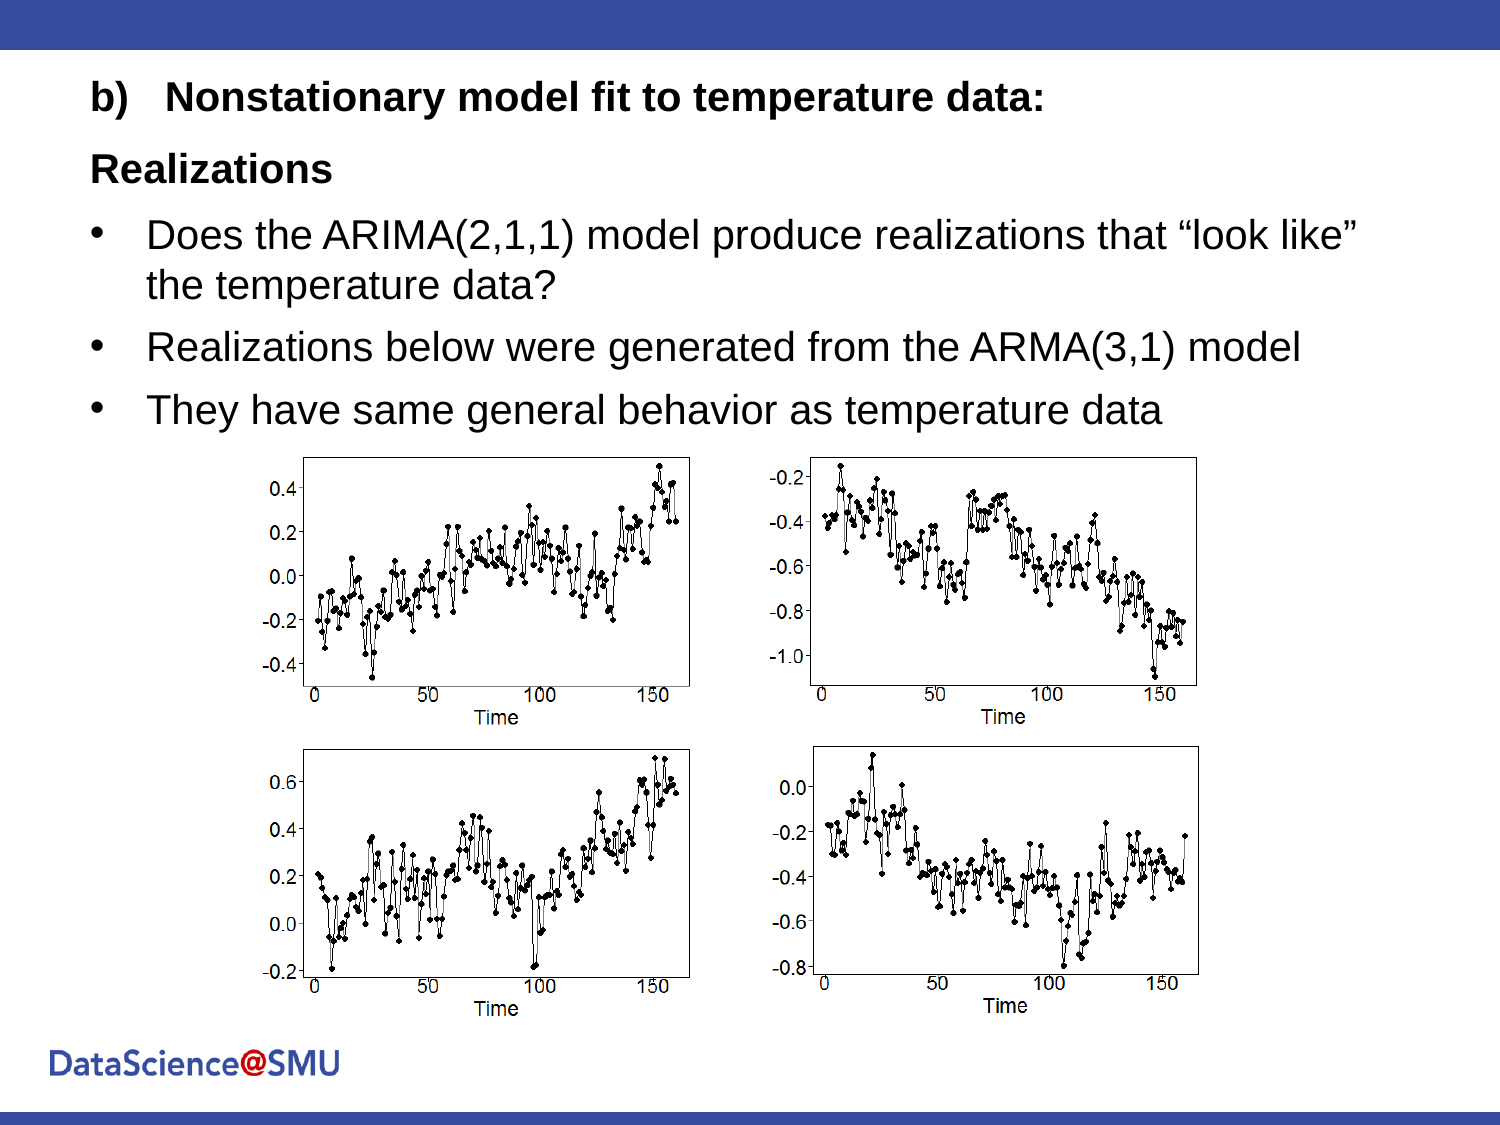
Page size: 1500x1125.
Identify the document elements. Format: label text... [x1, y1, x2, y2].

picture [262, 449, 698, 726]
text_box Realizations [74, 134, 525, 199]
picture [50, 1049, 339, 1076]
text_box Nonstationary model fit to temperature data: [74, 62, 1428, 127]
text_box Does the ARIMA(2,1,1) model produce realizations that “look like” the temperature data? Realizations below were generated from the ARMA(3,1) model They have same general behavior as temperature data [74, 200, 1428, 433]
picture [262, 741, 706, 1017]
picture [771, 738, 1207, 1014]
picture [769, 449, 1213, 726]
